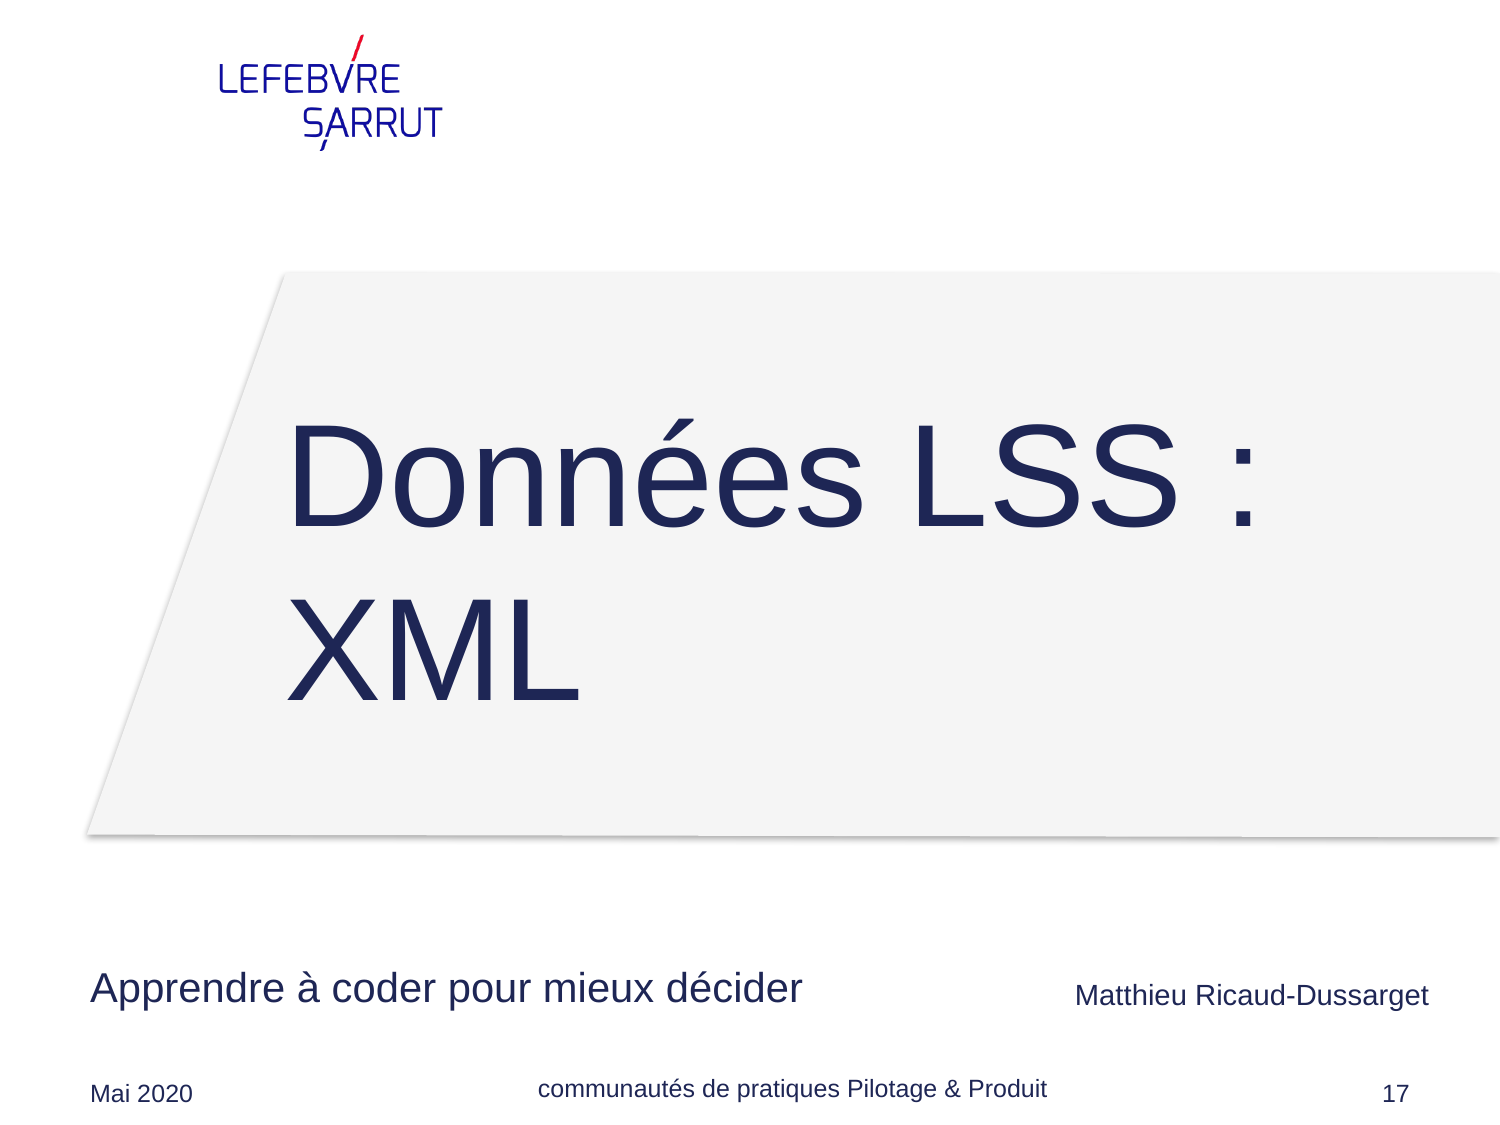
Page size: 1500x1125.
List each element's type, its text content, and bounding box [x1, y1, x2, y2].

footer communautés de pratiques Pilotage & Produit [422, 1057, 1164, 1118]
list Matthieu Ricaud-Dussarget [854, 930, 1445, 1019]
title Données LSS : XML [284, 364, 1500, 746]
slide_number Mai 2020 [75, 1062, 375, 1123]
picture [212, 0, 443, 151]
slide_number 17 [1074, 1062, 1425, 1123]
subtitle Apprendre à coder pour mieux décider [75, 929, 843, 1019]
